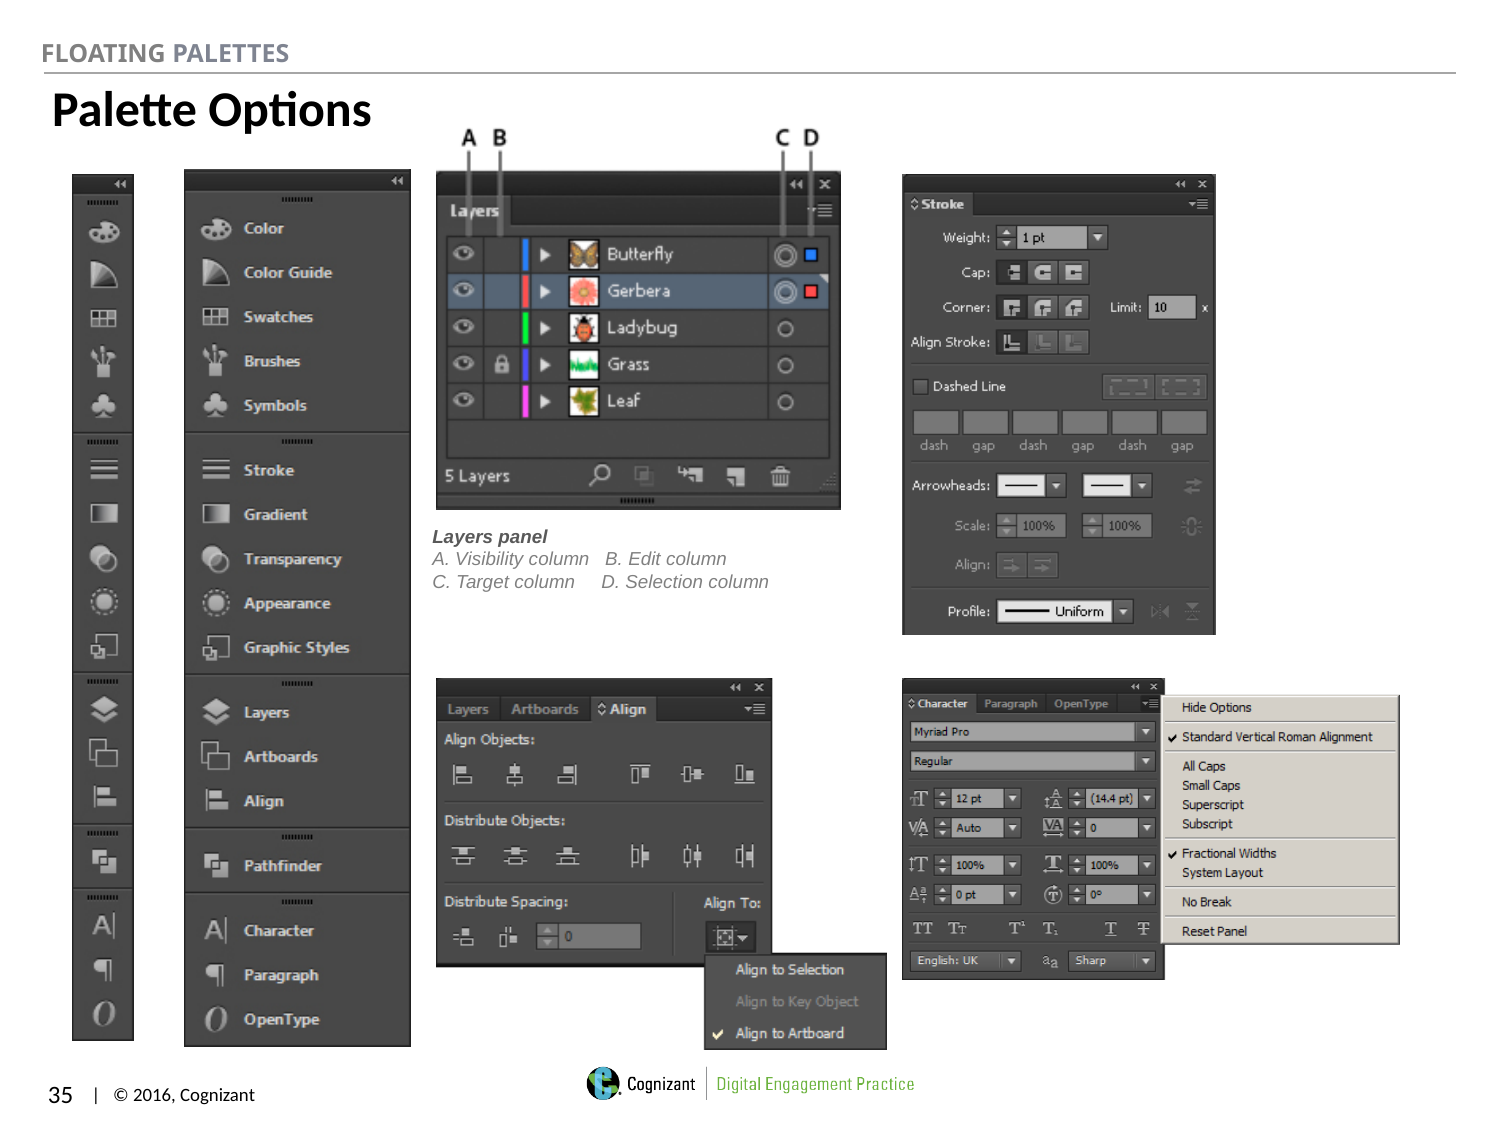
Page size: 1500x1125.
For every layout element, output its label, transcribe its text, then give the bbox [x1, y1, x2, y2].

picture [436, 126, 842, 511]
text_box Palette Options [37, 78, 1445, 145]
picture [72, 174, 134, 1041]
picture [902, 174, 1216, 636]
picture [902, 678, 1400, 980]
text_box Layers panel A. Visibility column B. Edit column C. Target column D. Selection column [417, 517, 841, 600]
picture [184, 169, 411, 1047]
picture [436, 678, 887, 1051]
picture [576, 1056, 924, 1110]
